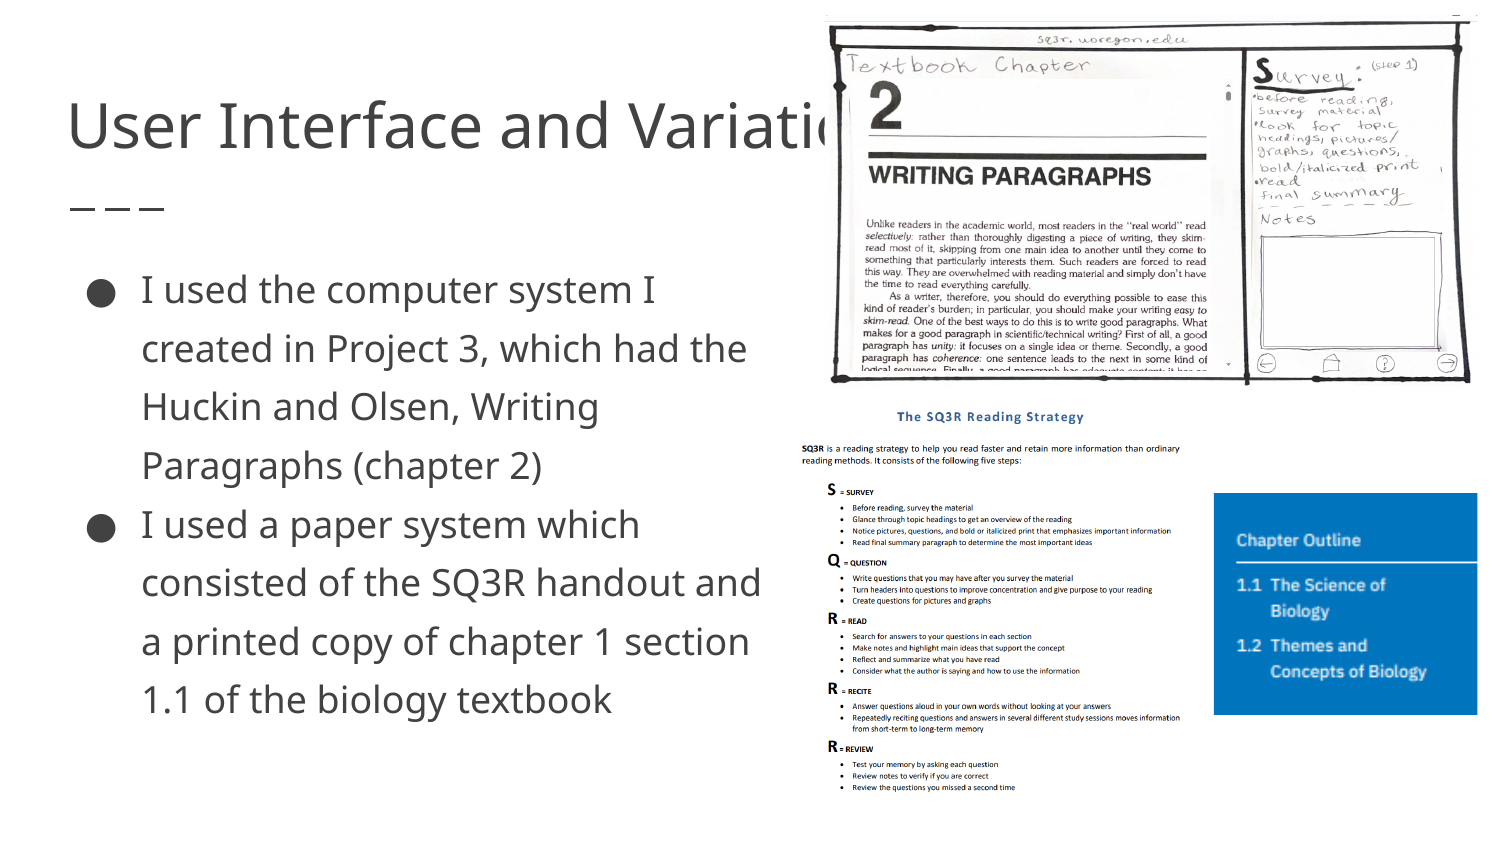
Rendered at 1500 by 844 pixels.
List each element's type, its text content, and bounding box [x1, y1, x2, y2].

picture [824, 15, 1478, 386]
title User Interface and Variations [51, 61, 819, 182]
picture [790, 400, 1187, 804]
list I used the computer system I created in Project 3, which had the Huckin and Olsen, Writing Paragraphs (chapter 2) I used a paper system which consisted of the SQ3R handout and a printed copy of chapter 1 section 1.1 of the biology textbook [51, 240, 782, 804]
picture [1213, 492, 1478, 716]
